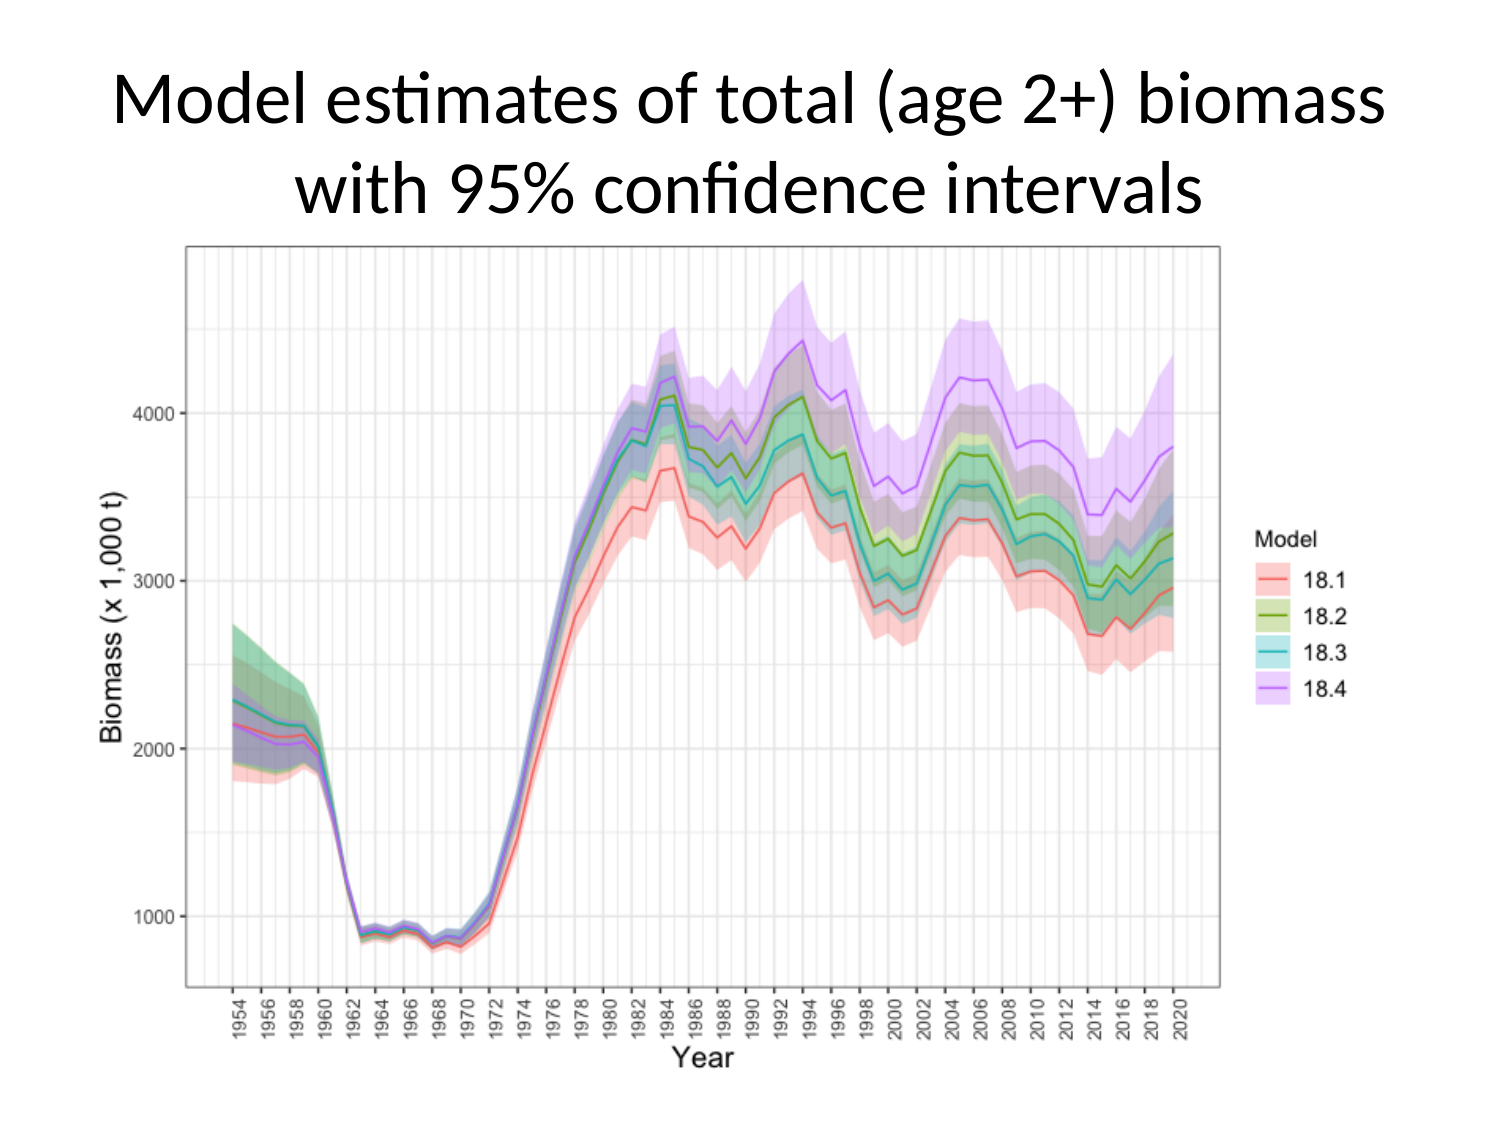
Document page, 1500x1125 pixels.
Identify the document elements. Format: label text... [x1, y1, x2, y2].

title Model estimates of total (age 2+) biomass with 95% confidence intervals [75, 45, 1425, 233]
picture [89, 235, 1372, 1086]
